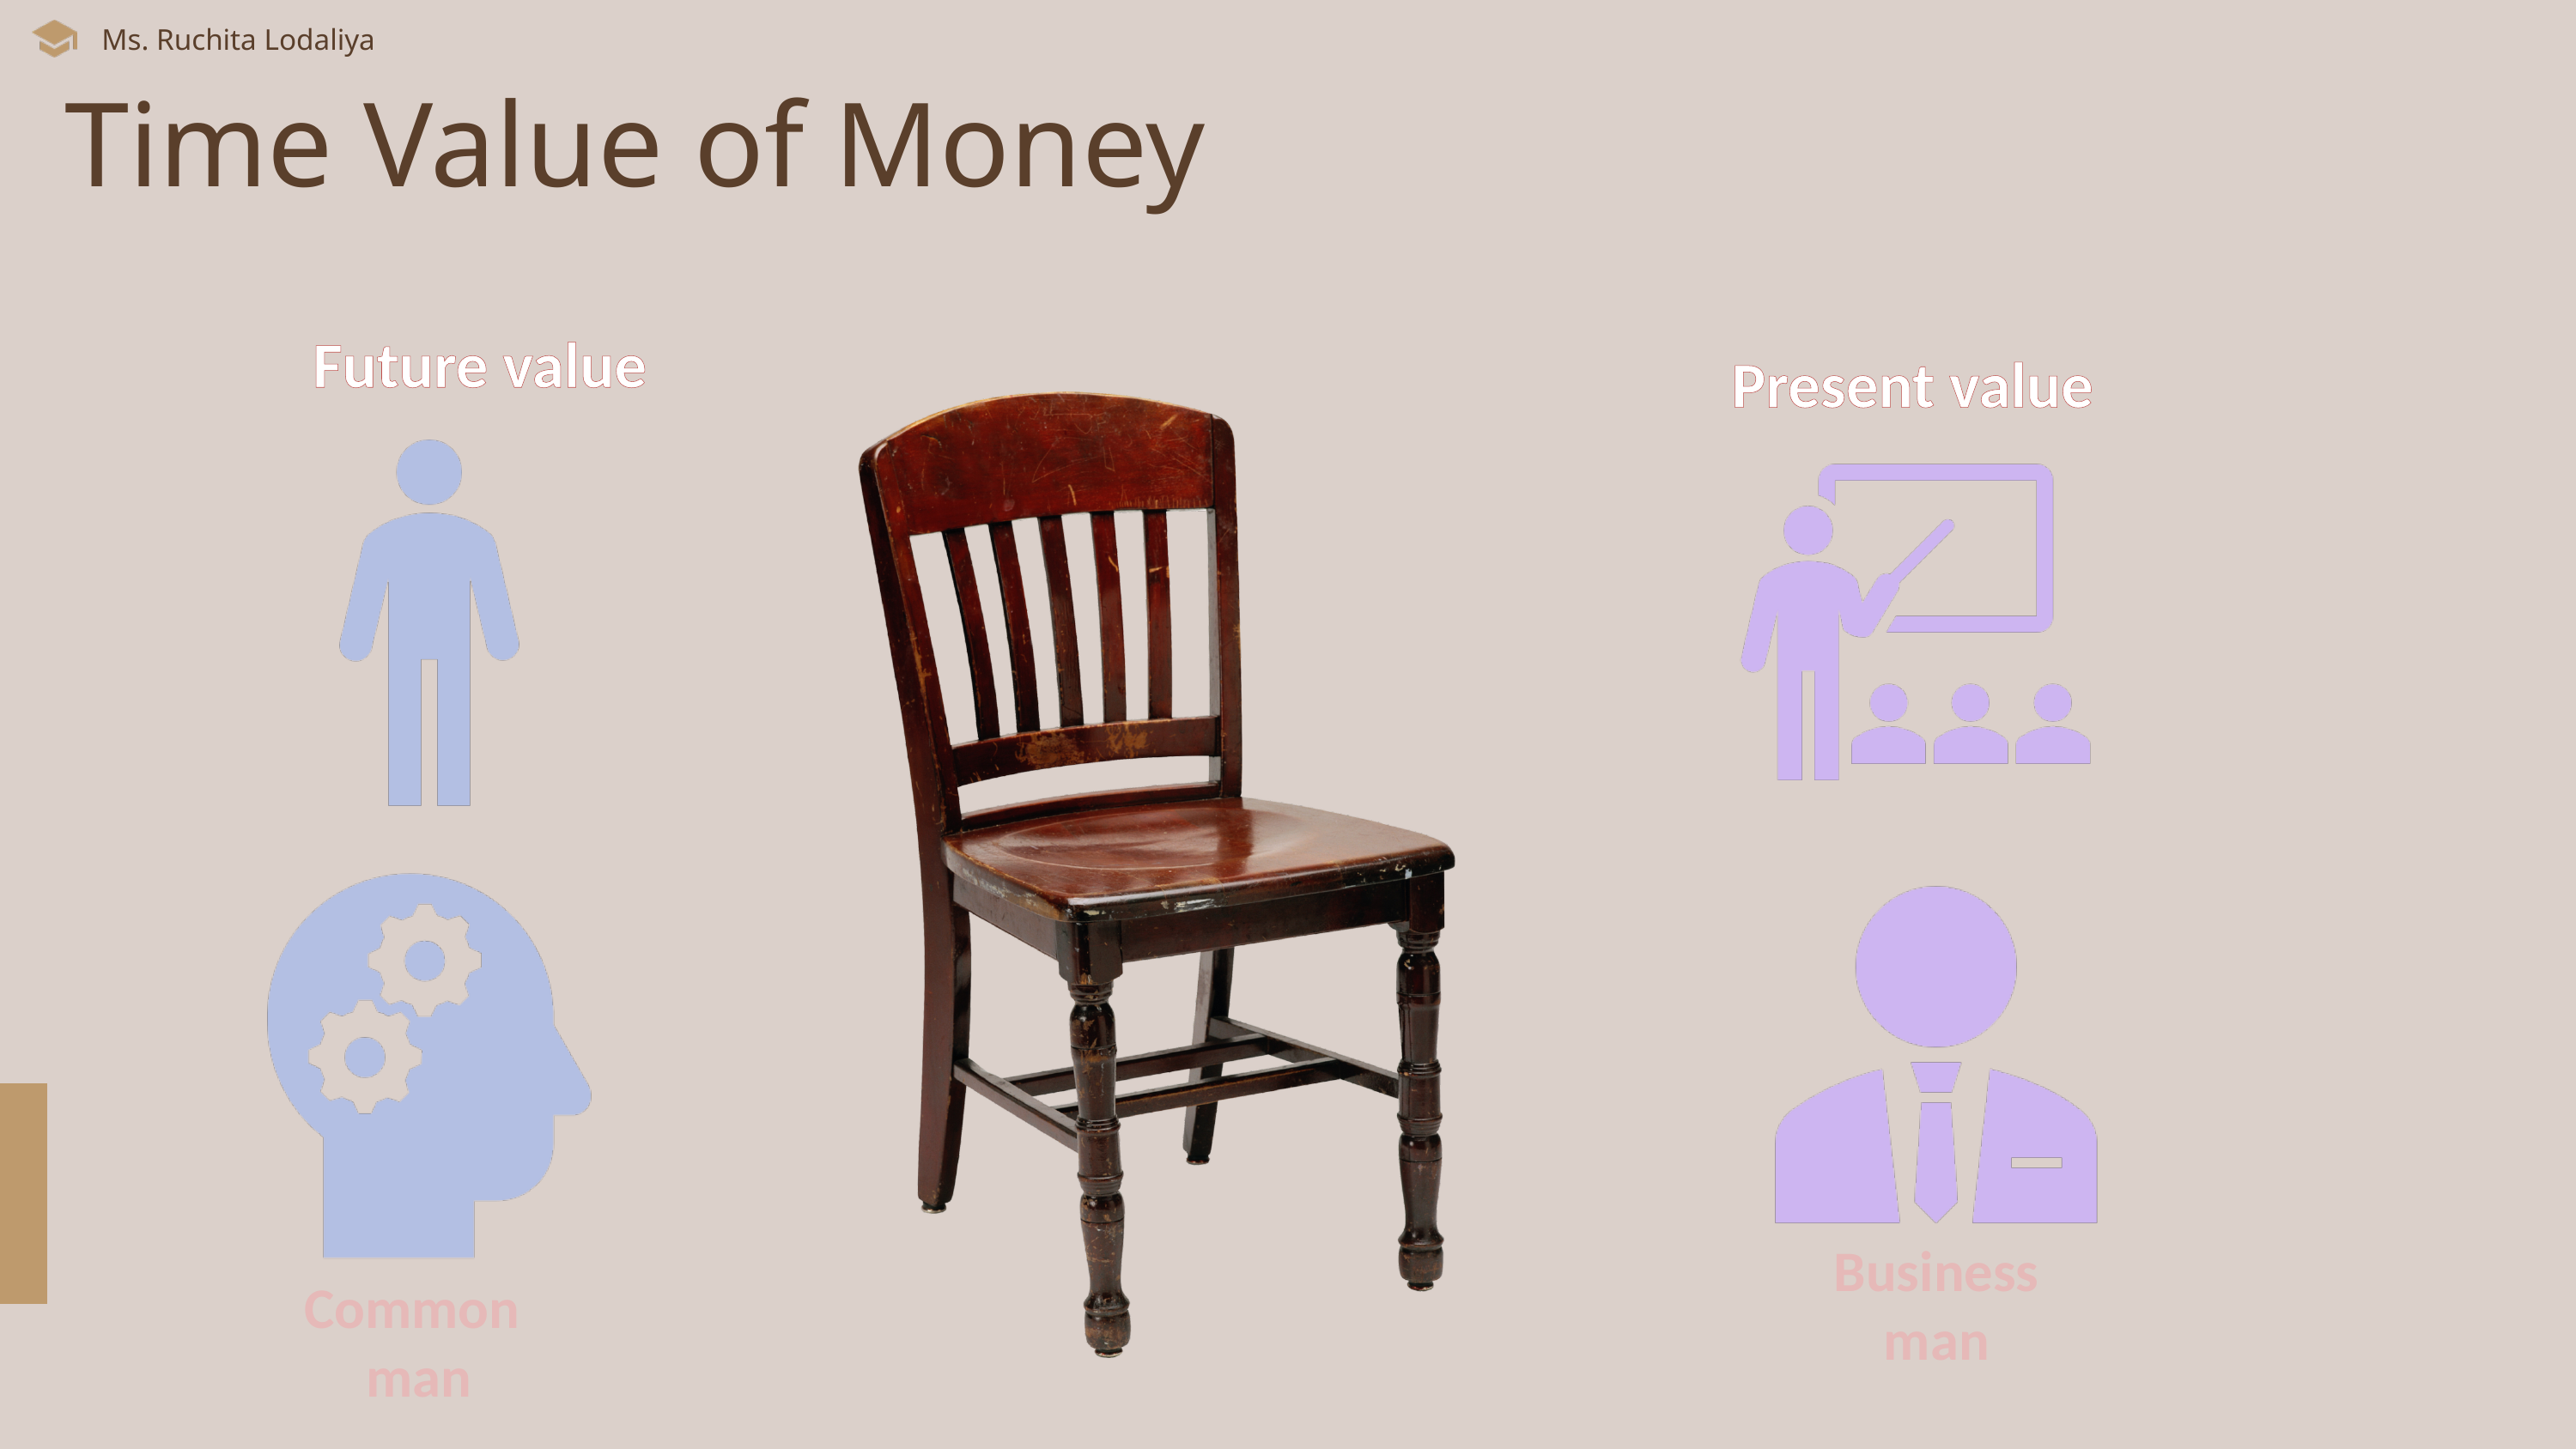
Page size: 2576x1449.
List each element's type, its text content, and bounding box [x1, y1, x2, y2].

picture [1695, 422, 2178, 1294]
text_box Future value [142, 316, 818, 407]
text_box Business man [1720, 1300, 2154, 1379]
text_box Time Value of Money [64, 58, 2115, 210]
text_box Common man [179, 1264, 658, 1416]
text_box Ms. Ruchita Lodaliya [101, 15, 467, 57]
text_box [0, 1083, 48, 1304]
picture [201, 847, 658, 1304]
picture [858, 391, 1455, 1359]
picture [32, 20, 77, 58]
picture [234, 427, 625, 819]
text_box Present value [1548, 336, 2276, 427]
